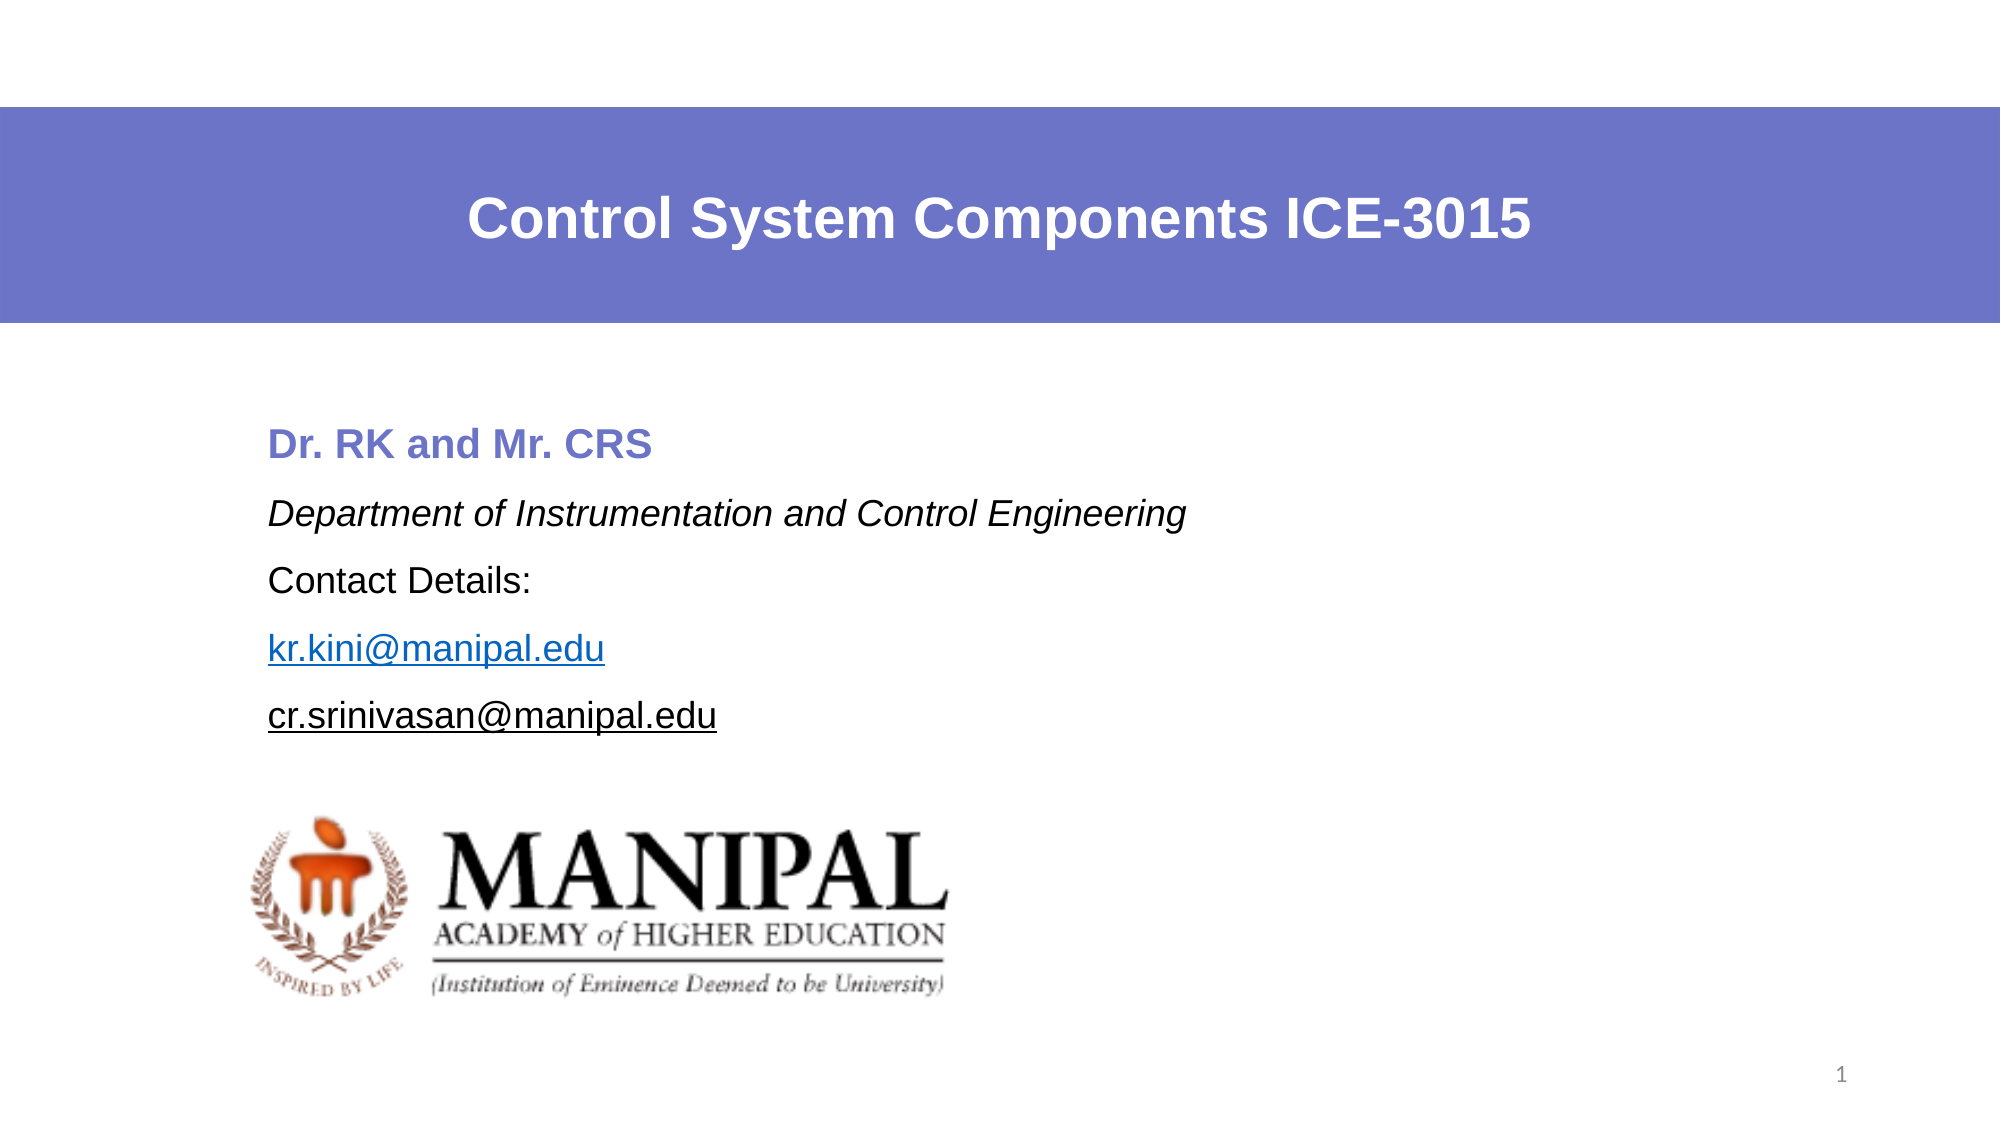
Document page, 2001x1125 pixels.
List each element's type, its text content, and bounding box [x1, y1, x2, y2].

picture [247, 785, 973, 1015]
text_box Control System Components ICE-3015 [0, 107, 2000, 323]
slide_number 1 [1412, 1042, 1863, 1103]
text_box Dr. RK and Mr. CRS Department of Instrumentation and Control Engineering Contact Details: kr.kini@manipal.edu cr.srinivasan@manipal.edu [252, 384, 1202, 744]
